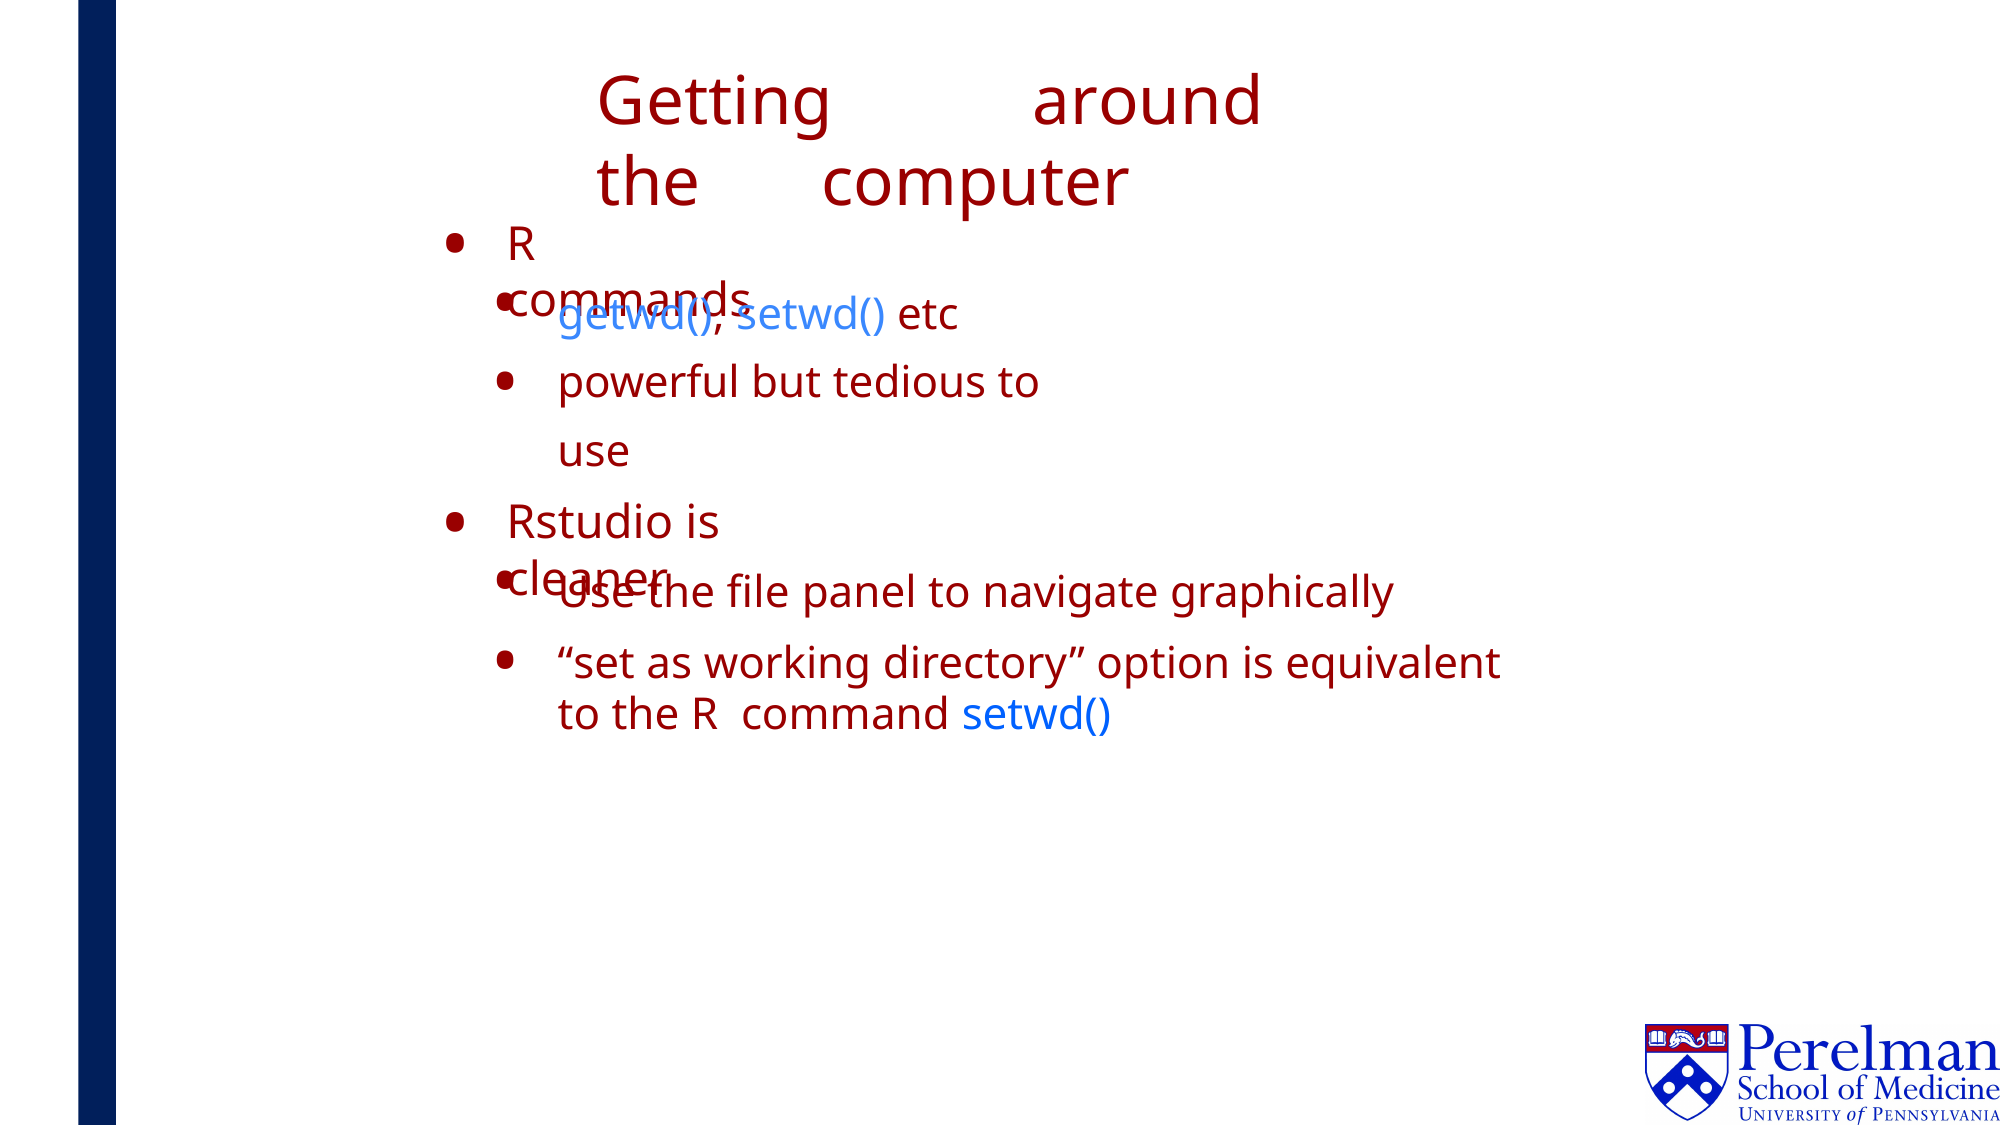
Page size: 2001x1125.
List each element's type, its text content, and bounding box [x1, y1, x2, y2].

text_box Getting around the computer [595, 57, 1408, 219]
text_box • • [490, 543, 520, 703]
text_box • [438, 471, 471, 568]
text_box • [438, 192, 471, 289]
text_box R commands [504, 213, 754, 327]
picture [1645, 1024, 2000, 1125]
text_box getwd(), setwd() etc powerful but tedious to use [556, 269, 1054, 475]
text_box Rstudio is cleaner [504, 492, 846, 605]
text_box • • [490, 265, 520, 424]
text_box Use the file panel to navigate graphically “set as working directory” option is equivalent to the R command setwd() [556, 563, 1551, 739]
